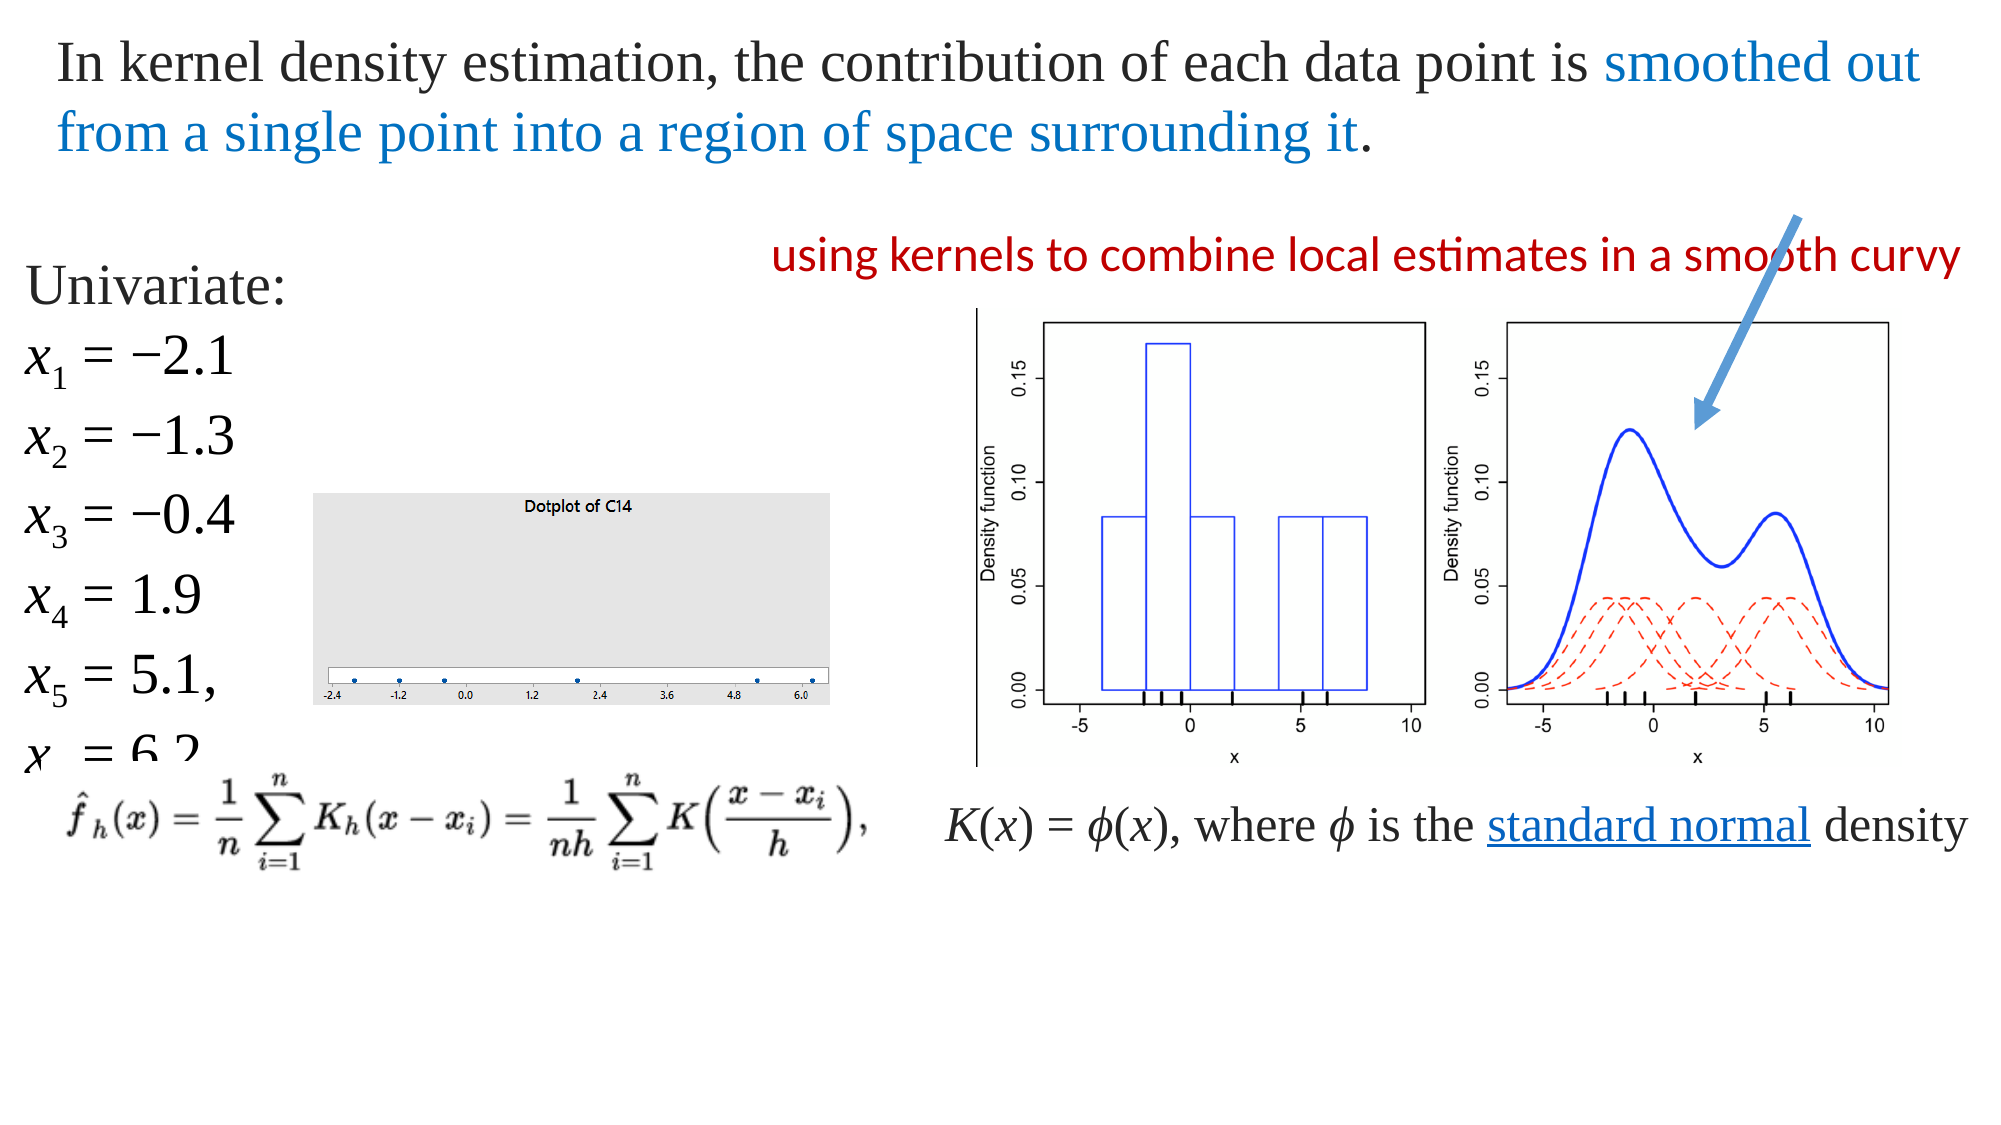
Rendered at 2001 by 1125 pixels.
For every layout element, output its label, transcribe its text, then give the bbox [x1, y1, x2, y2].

text_box In kernel density estimation, the contribution of each data point is smoothed out from a single point into a region of space surrounding it. [41, 15, 1983, 170]
text_box Univariate: x1 = −2.1 x2 = −1.3 x3 = −0.4 x4 = 1.9 x5 = 5.1, x6 = 6.2 [10, 238, 322, 802]
text_box using kernels to combine local estimates in a smooth curvy [756, 213, 1977, 289]
picture [313, 493, 830, 705]
text_box K(x) = ϕ(x), where ϕ is the standard normal density [930, 783, 1997, 859]
picture [976, 308, 1902, 767]
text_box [1694, 216, 1799, 431]
picture [41, 761, 874, 882]
